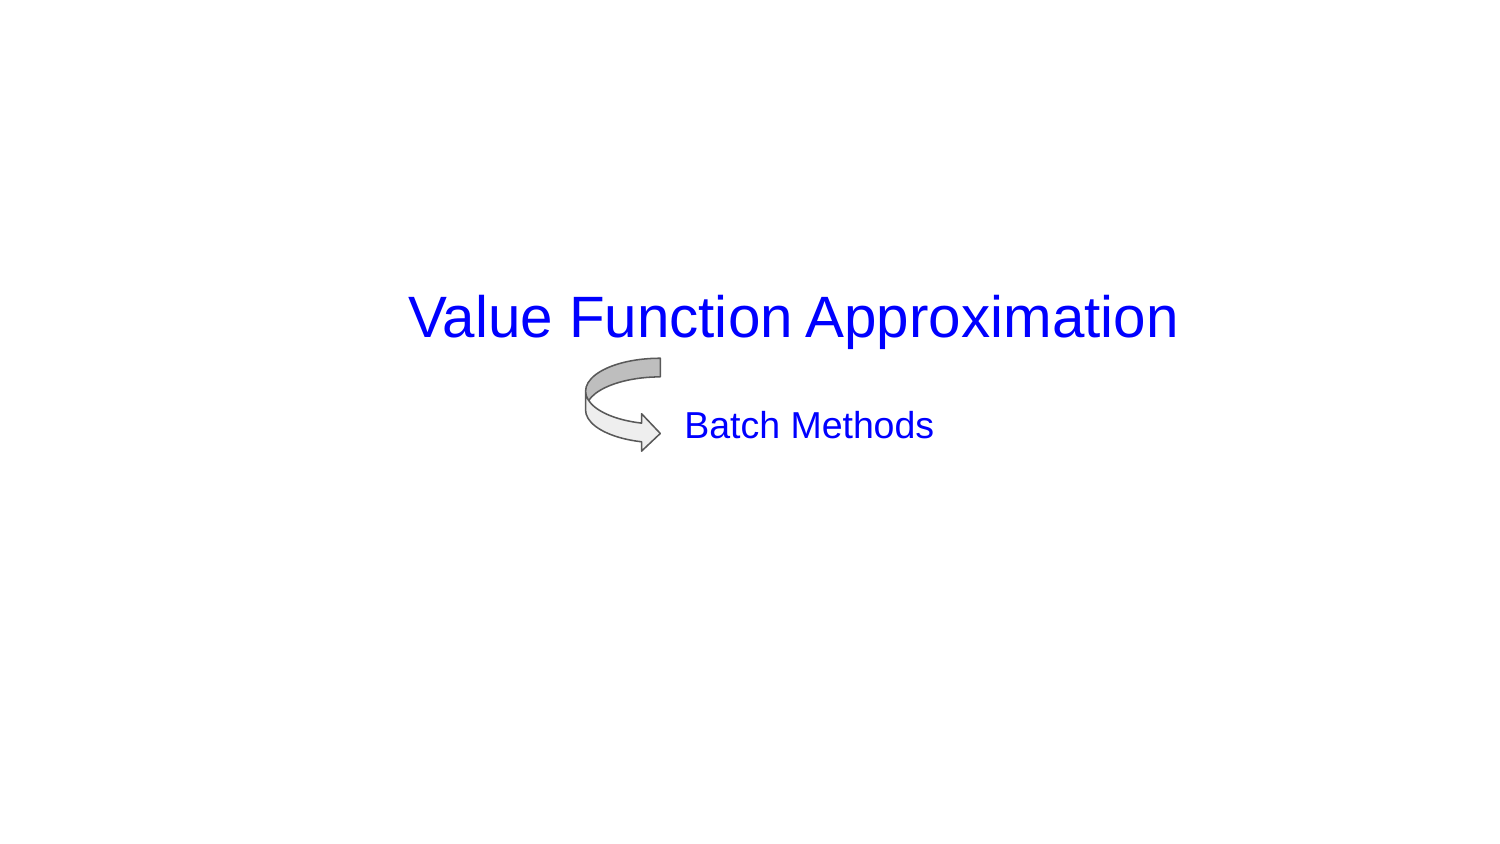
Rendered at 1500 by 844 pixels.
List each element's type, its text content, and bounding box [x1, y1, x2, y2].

title Batch Methods [669, 386, 1050, 481]
title Value Function Approximation [393, 264, 1225, 359]
text_box [585, 358, 661, 452]
